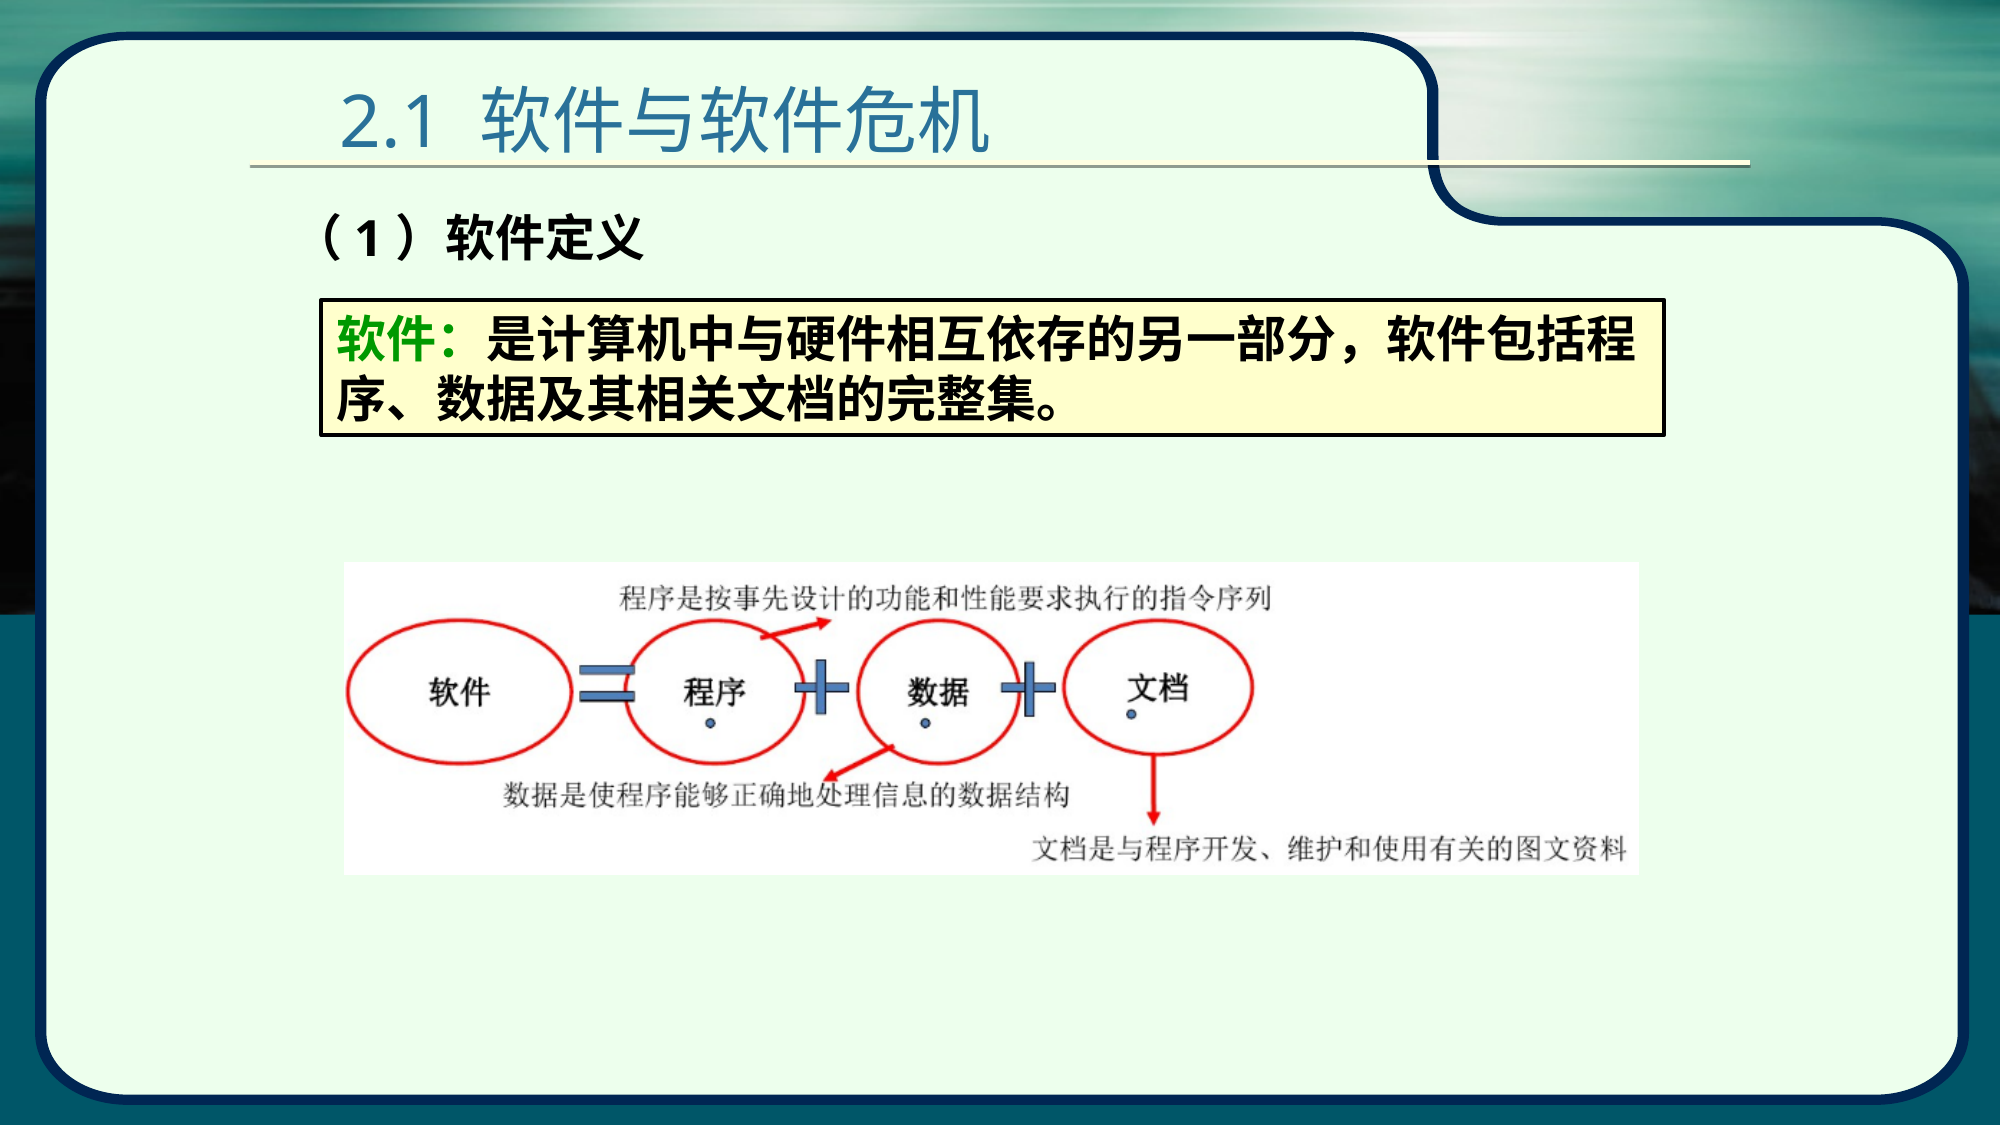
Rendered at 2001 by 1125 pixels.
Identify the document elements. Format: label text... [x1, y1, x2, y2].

title 2.1 软件与软件危机 [324, 62, 1588, 160]
picture [0, 0, 2000, 614]
picture [344, 562, 1639, 875]
title 2.1 软件与软件危机 [324, 168, 1588, 175]
text_box （1）软件定义 [277, 198, 661, 274]
text_box 软件：是计算机中与硬件相互依存的另一部分，软件包括程序、数据及其相关文档的完整集。 [321, 299, 1665, 435]
